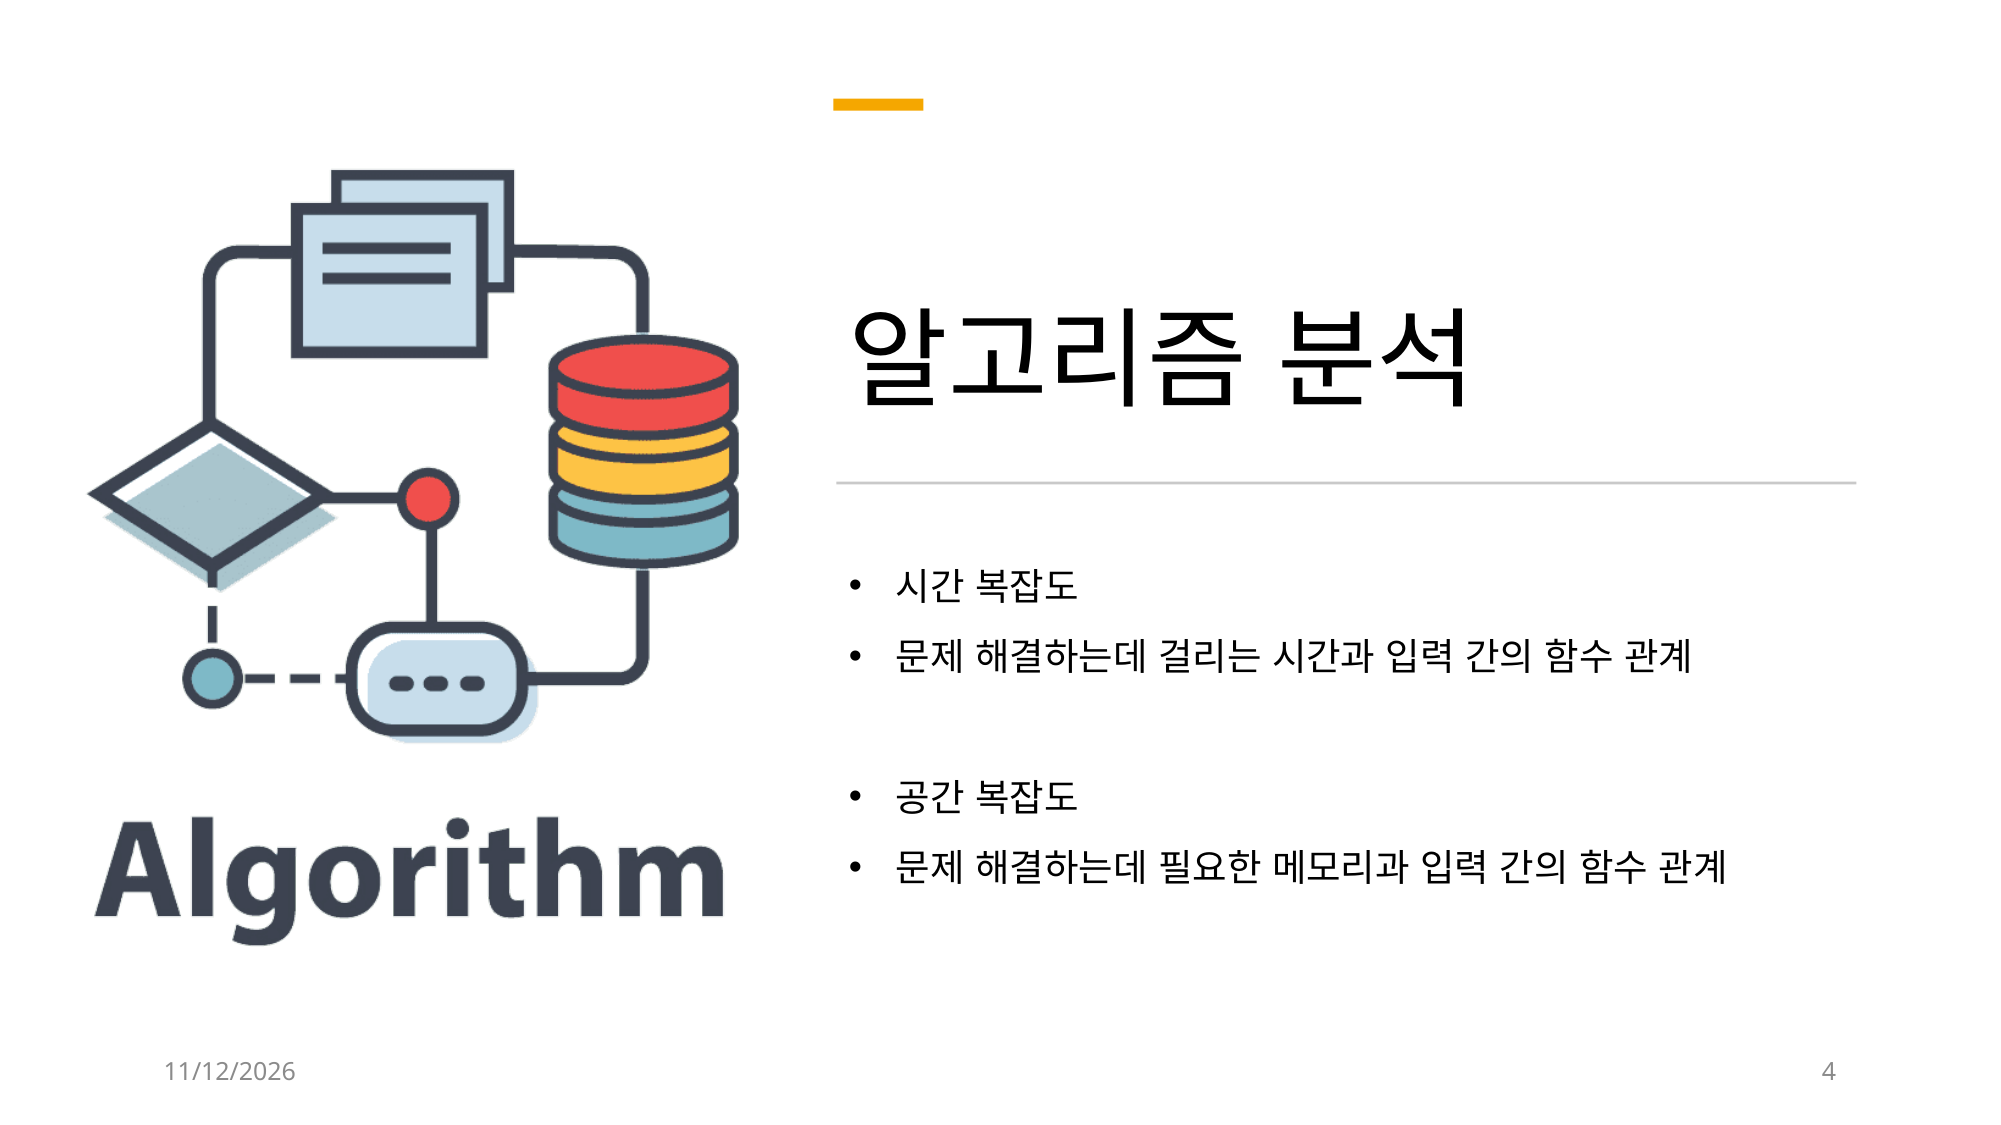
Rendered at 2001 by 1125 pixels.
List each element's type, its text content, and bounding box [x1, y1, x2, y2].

title 알고리즘 분석 [833, 176, 1863, 429]
slide_number 4 [1401, 1042, 1851, 1103]
list 시간 복잡도 문제 해결하는데 걸리는 시간과 입력 간의 함수 관계 공간 복잡도 문제 해결하는데 필요한 메모리과 입력 간의 함수 관계 [833, 550, 1863, 1014]
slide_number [148, 1042, 599, 1103]
picture [74, 98, 740, 1014]
